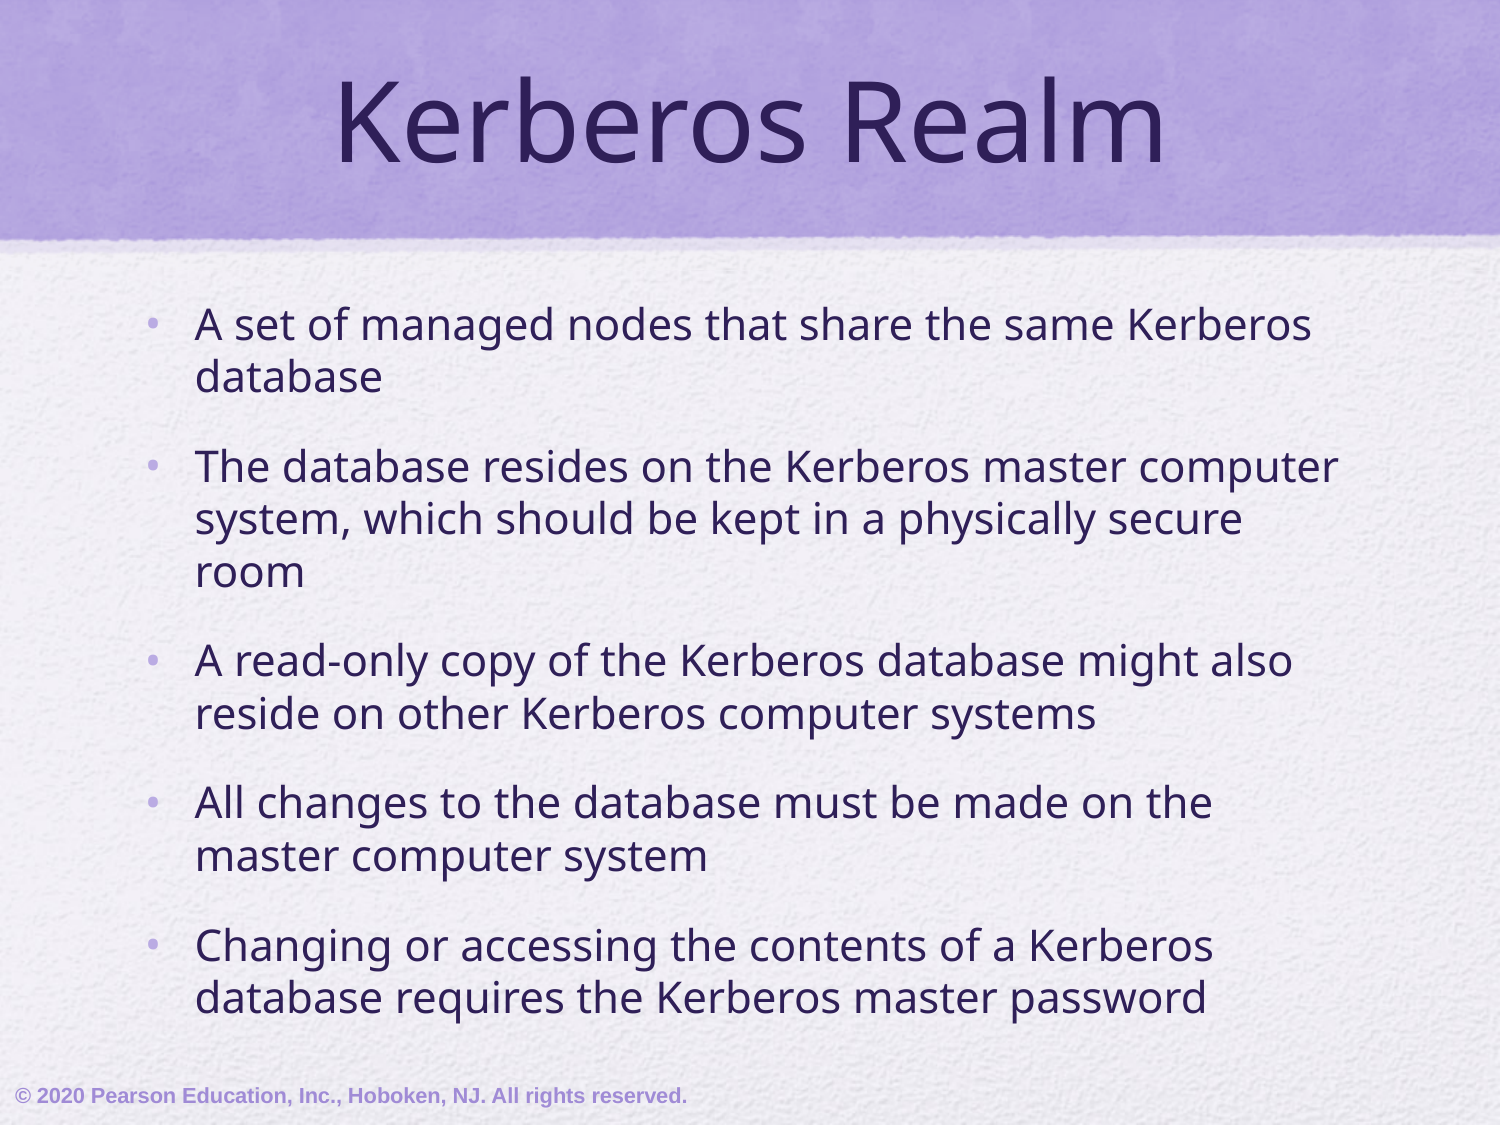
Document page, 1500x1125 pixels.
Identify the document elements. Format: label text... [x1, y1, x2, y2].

picture [0, 225, 1500, 1125]
title Kerberos Realm [129, 6, 1373, 239]
list A set of managed nodes that share the same Kerberos database The database resides on the Kerberos master computer system, which should be kept in a physically secure room A read-only copy of the Kerberos database might also reside on other Kerberos computer systems All changes to the database must be made on the master computer system Changing or accessing the contents of a Kerberos database requires the Kerberos master password [129, 288, 1373, 1038]
footer © 2020 Pearson Education, Inc., Hoboken, NJ. All rights reserved. [0, 1065, 1063, 1125]
